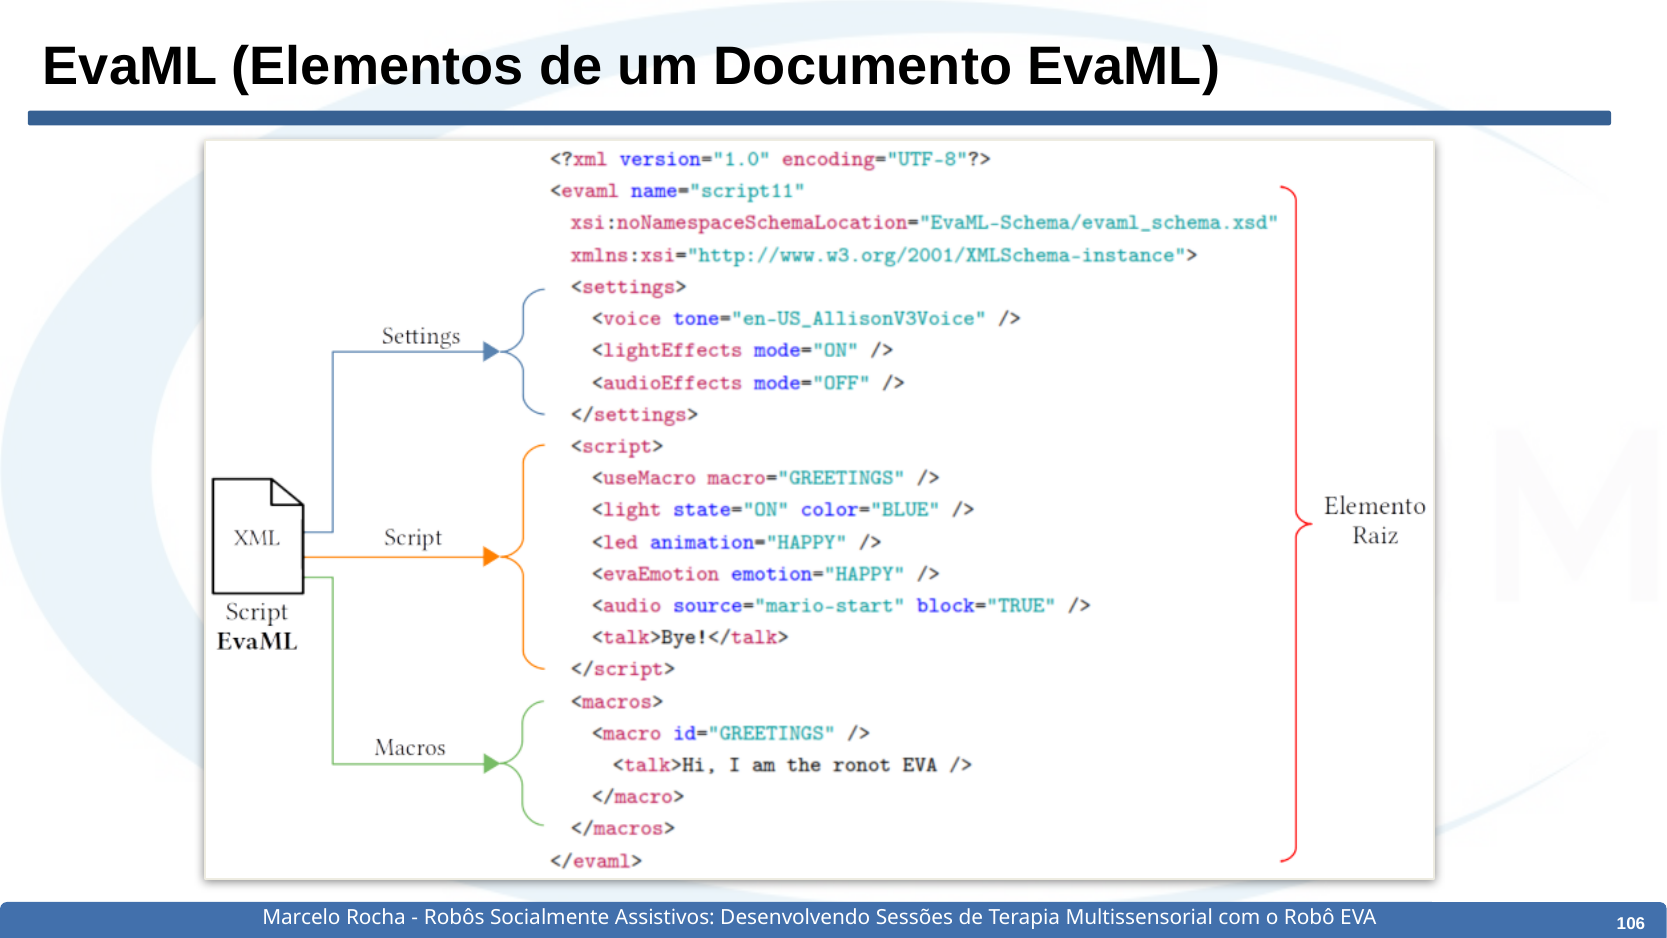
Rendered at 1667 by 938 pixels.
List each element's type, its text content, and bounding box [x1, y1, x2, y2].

picture [205, 140, 1434, 879]
text_box Marcelo Rocha - Robôs Socialmente Assistivos: Desenvolvendo Sessões de Terapia Multissensorial com o Robô EVA [166, 891, 1472, 938]
title EvaML (Elementos de um Documento EvaML) [27, 23, 1612, 111]
slide_number ‹#› [1472, 908, 1661, 938]
